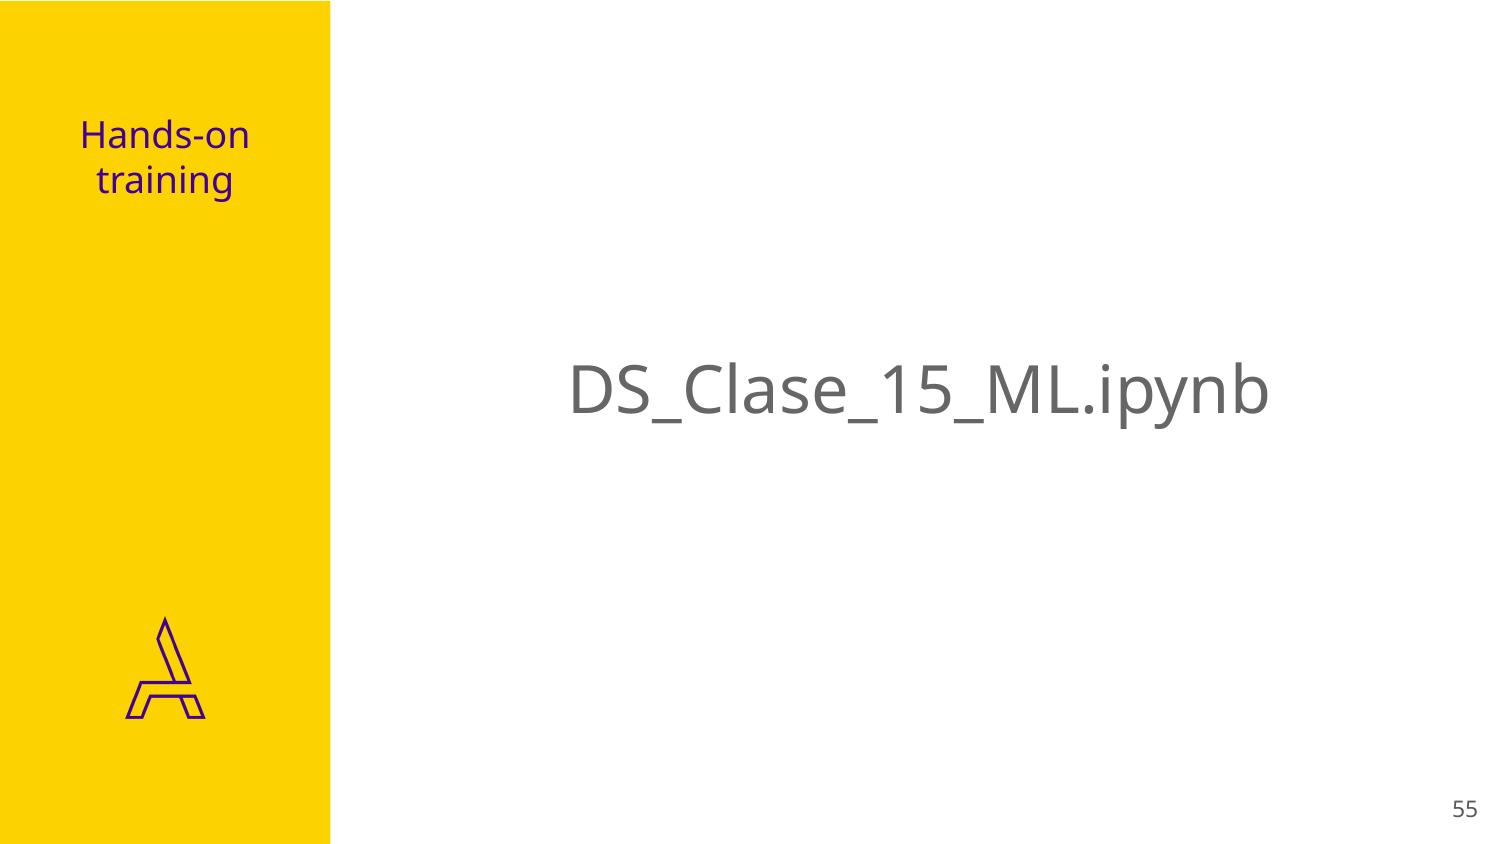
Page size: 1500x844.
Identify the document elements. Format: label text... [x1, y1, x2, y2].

slide_number ‹#› [1403, 779, 1494, 844]
title Hands-on training [47, 96, 283, 346]
picture [125, 616, 206, 719]
text_box DS_Clase_15_ML.ipynb [344, 251, 1495, 544]
